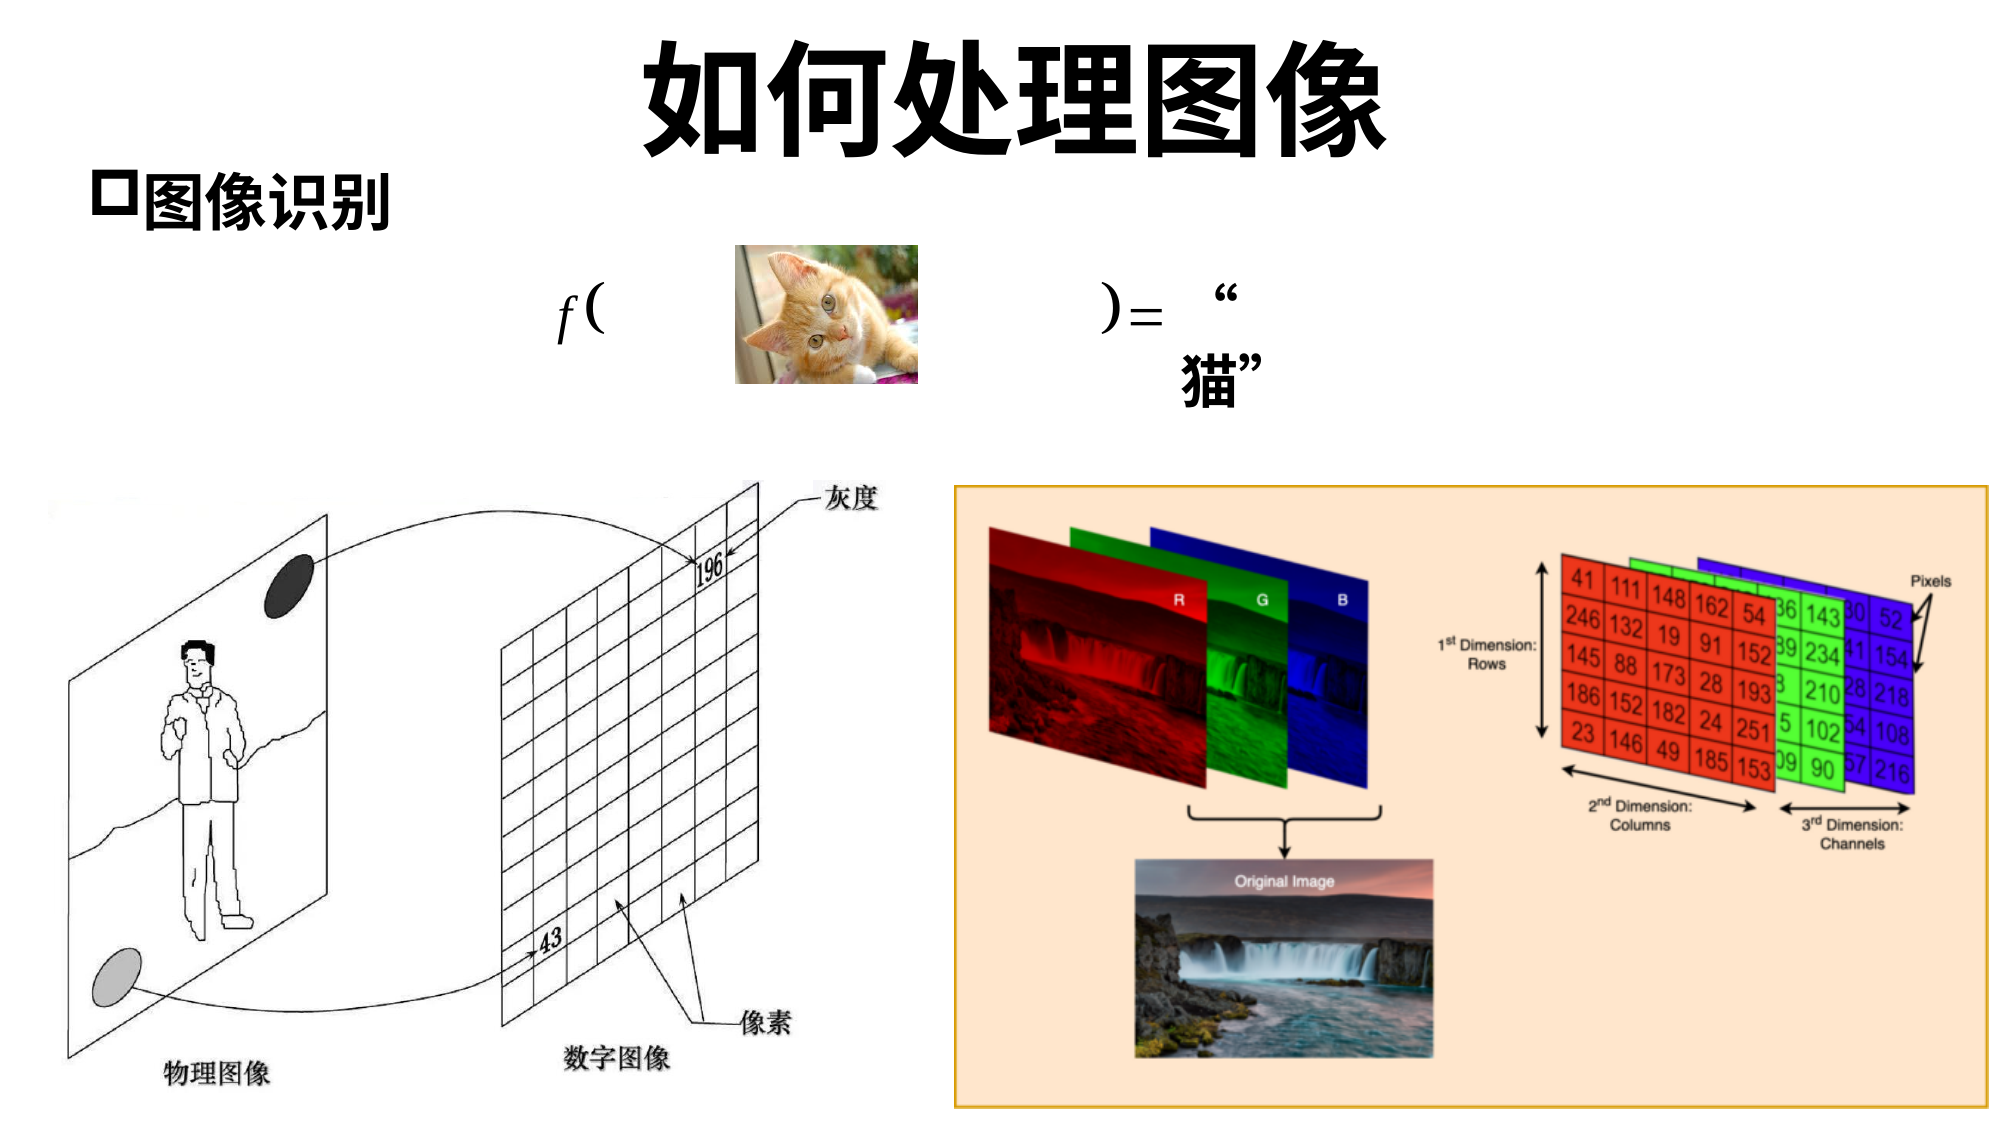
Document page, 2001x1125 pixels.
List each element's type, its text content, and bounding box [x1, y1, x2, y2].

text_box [921, 279, 1167, 356]
text_box “猫” [1166, 268, 1322, 423]
picture [954, 485, 1989, 1109]
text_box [538, 279, 730, 356]
picture [735, 245, 918, 384]
list 图像识别 [72, 154, 498, 246]
title 如何处理图像 [608, 3, 1422, 191]
picture [48, 480, 886, 1093]
